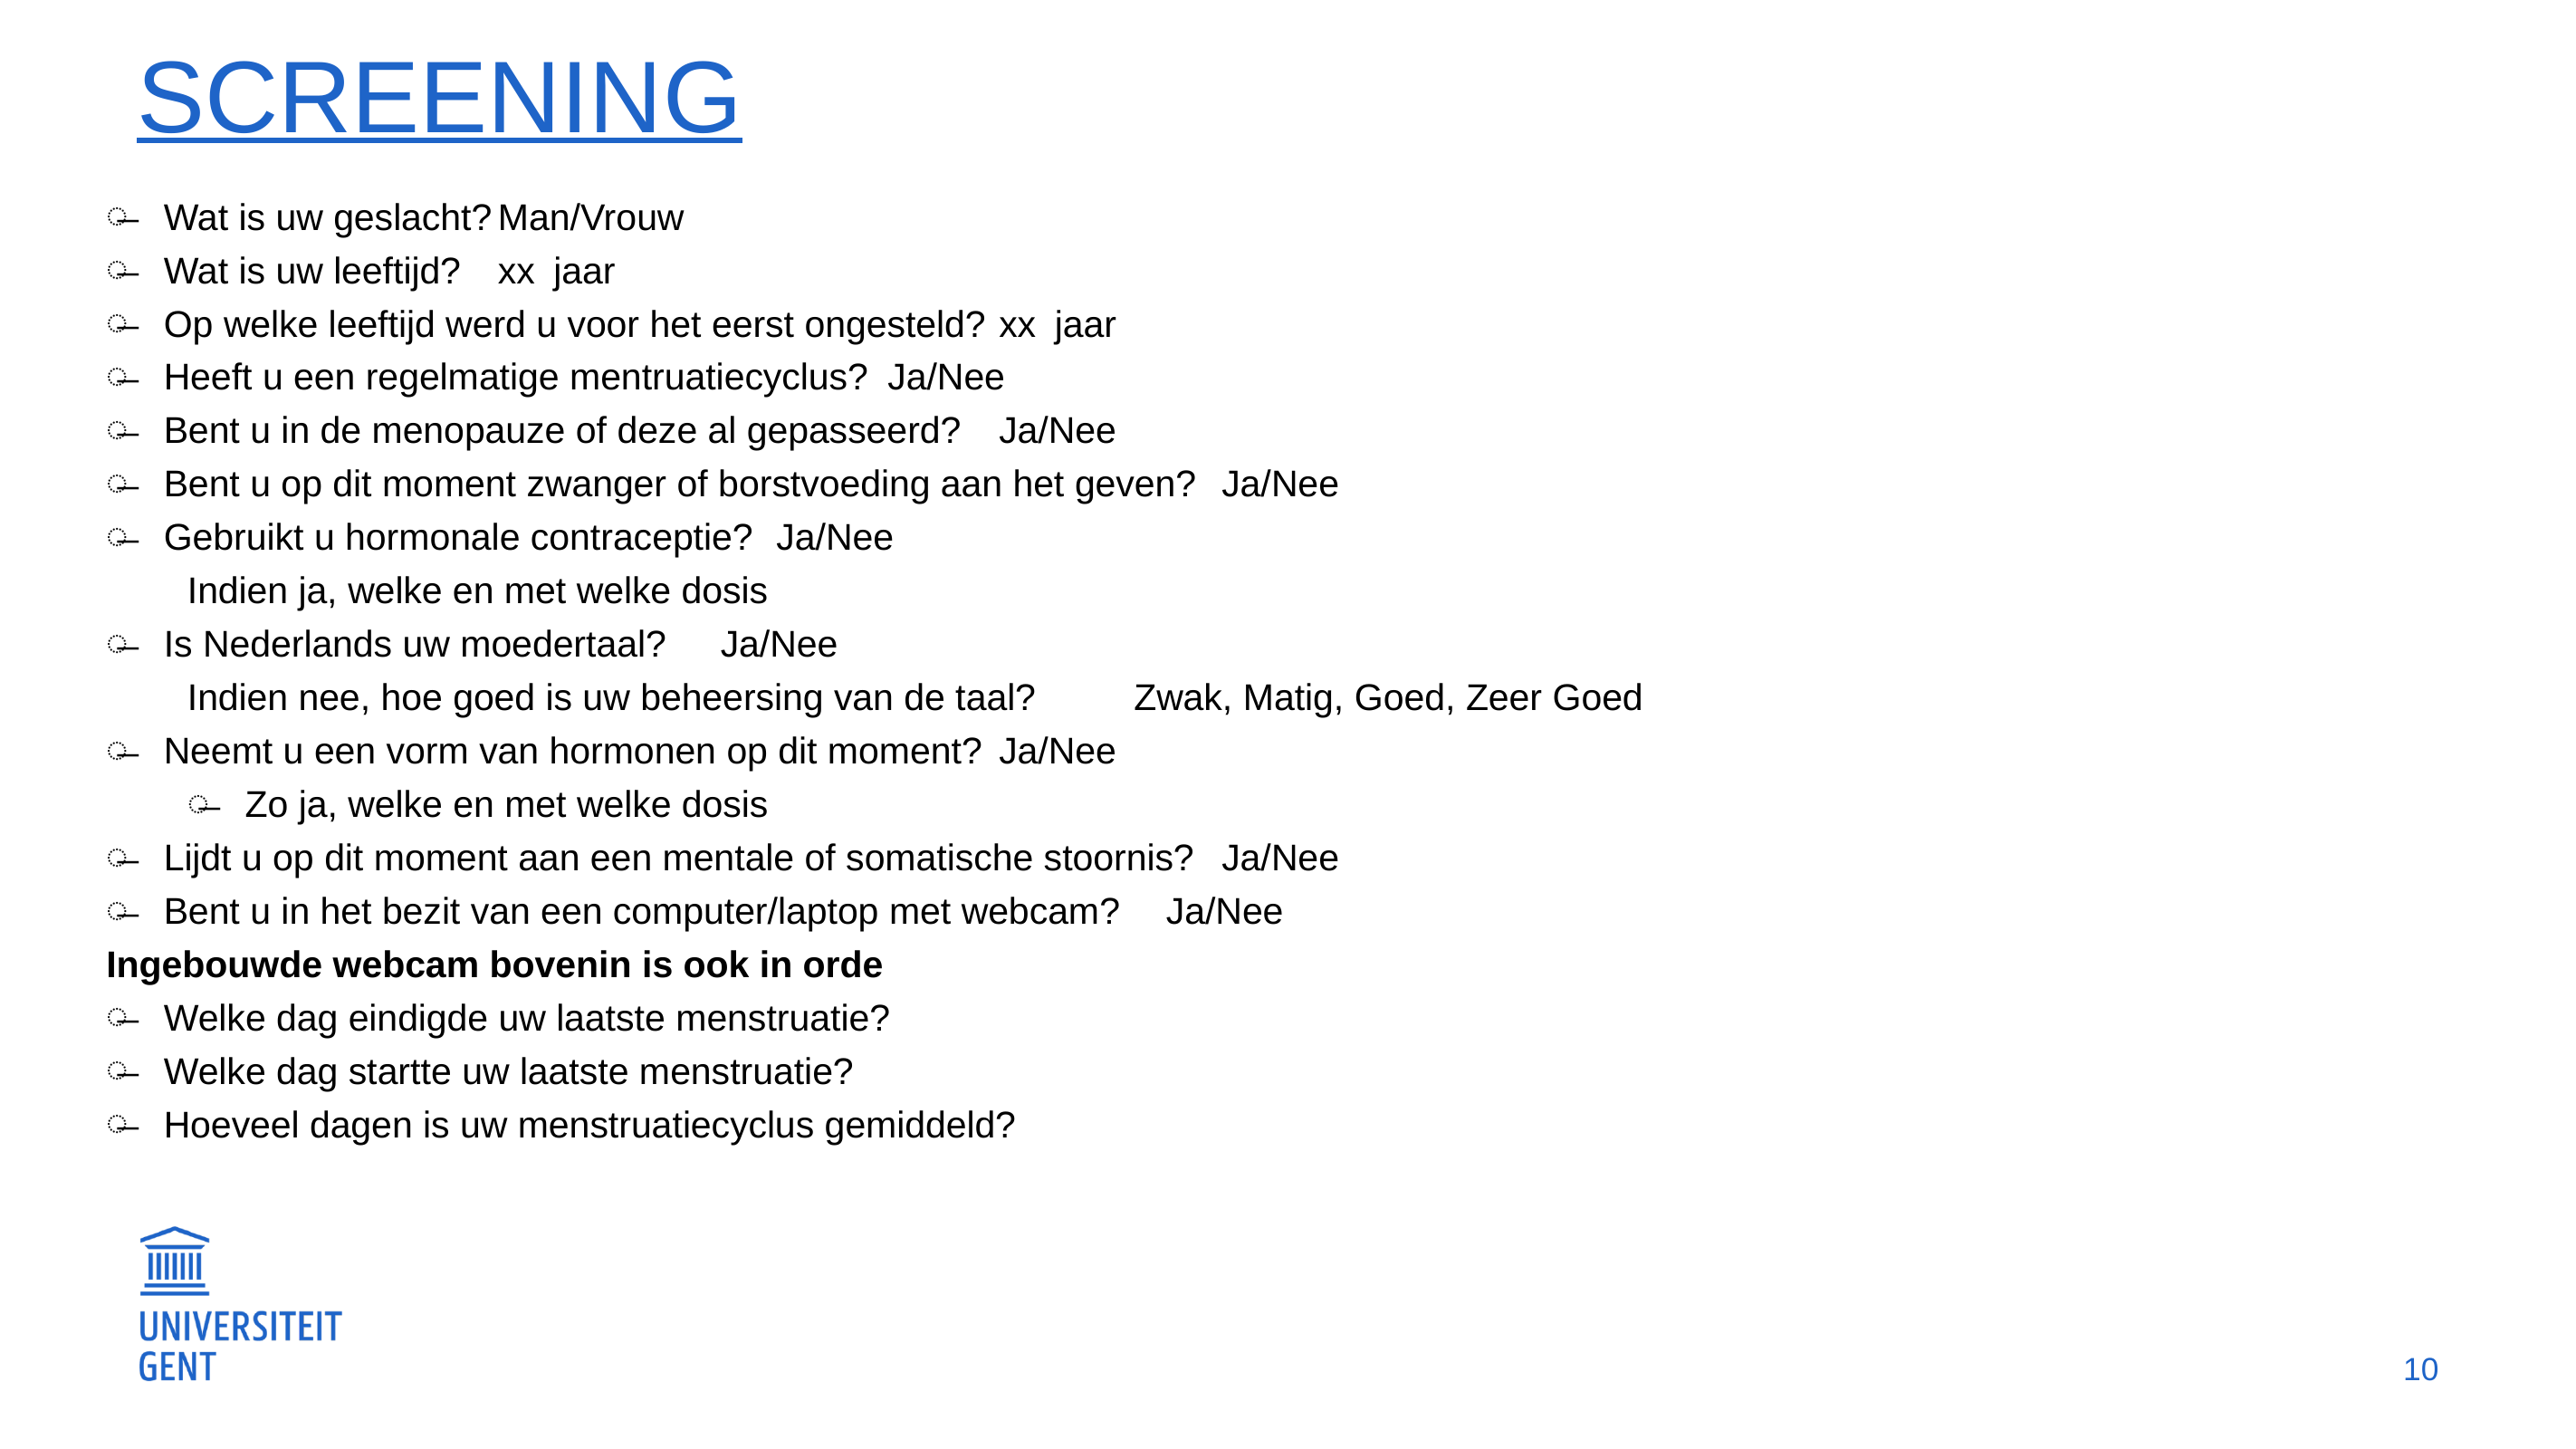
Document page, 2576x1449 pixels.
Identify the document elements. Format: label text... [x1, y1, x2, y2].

slide_number 10 [2315, 1329, 2453, 1407]
picture [72, 1174, 415, 1449]
title screening [123, 37, 2456, 166]
list Wat is uw geslacht? Man/Vrouw Wat is uw leeftijd? xx jaar Op welke leeftijd werd u voor het eerst ongesteld? xx jaar Heeft u een regelmatige mentruatiecyclus? Ja/Nee Bent u in de menopauze of deze al gepasseerd? Ja/Nee Bent u op dit moment zwanger of borstvoeding aan het geven? Ja/Nee Gebruikt u hormonale contraceptie? Ja/Nee Indien ja, welke en met welke dosis Is Nederlands uw moedertaal? Ja/Nee Indien nee, hoe goed is uw beheersing van de taal? Zwak, Matig, Goed, Zeer Goed Neemt u een vorm van hormonen op dit moment? Ja/Nee Zo ja, welke en met welke dosis Lijdt u op dit moment aan een mentale of somatische stoornis? Ja/Nee Bent u in het bezit van een computer/laptop met webcam? Ja/Nee Ingebouwde webcam bovenin is ook in orde Welke dag eindigde uw laatste menstruatie? Welke dag startte uw laatste menstruatie? Hoeveel dagen is uw menstruatiecyclus gemiddeld? [81, 177, 2456, 1168]
